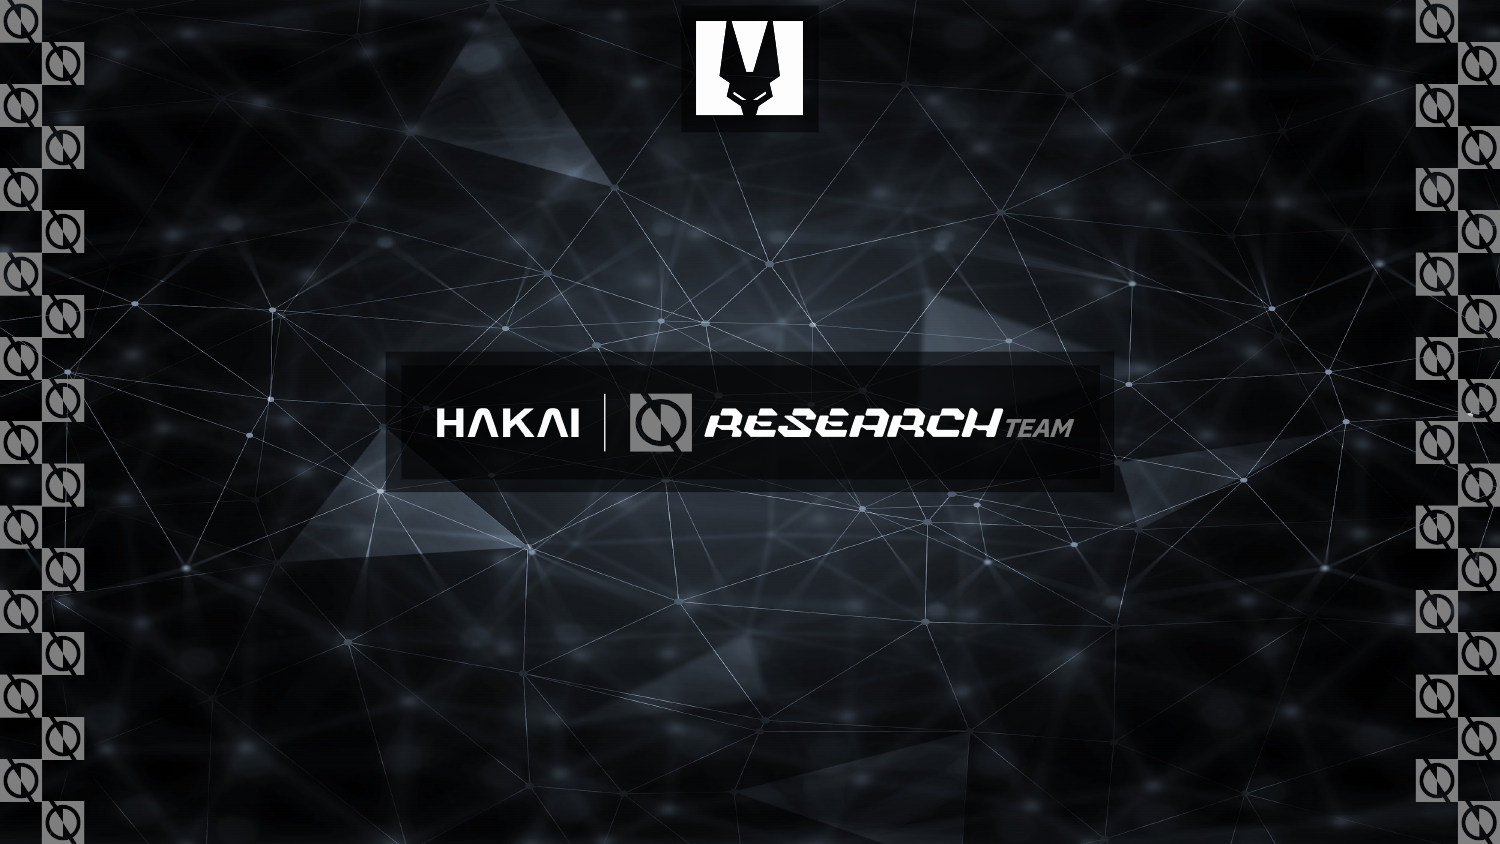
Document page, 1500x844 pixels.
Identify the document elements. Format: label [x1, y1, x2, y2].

picture [85, 0, 1415, 844]
text_box [0, 0, 85, 844]
text_box [385, 351, 1115, 493]
text_box [681, 5, 819, 133]
text_box [1415, 0, 1500, 844]
